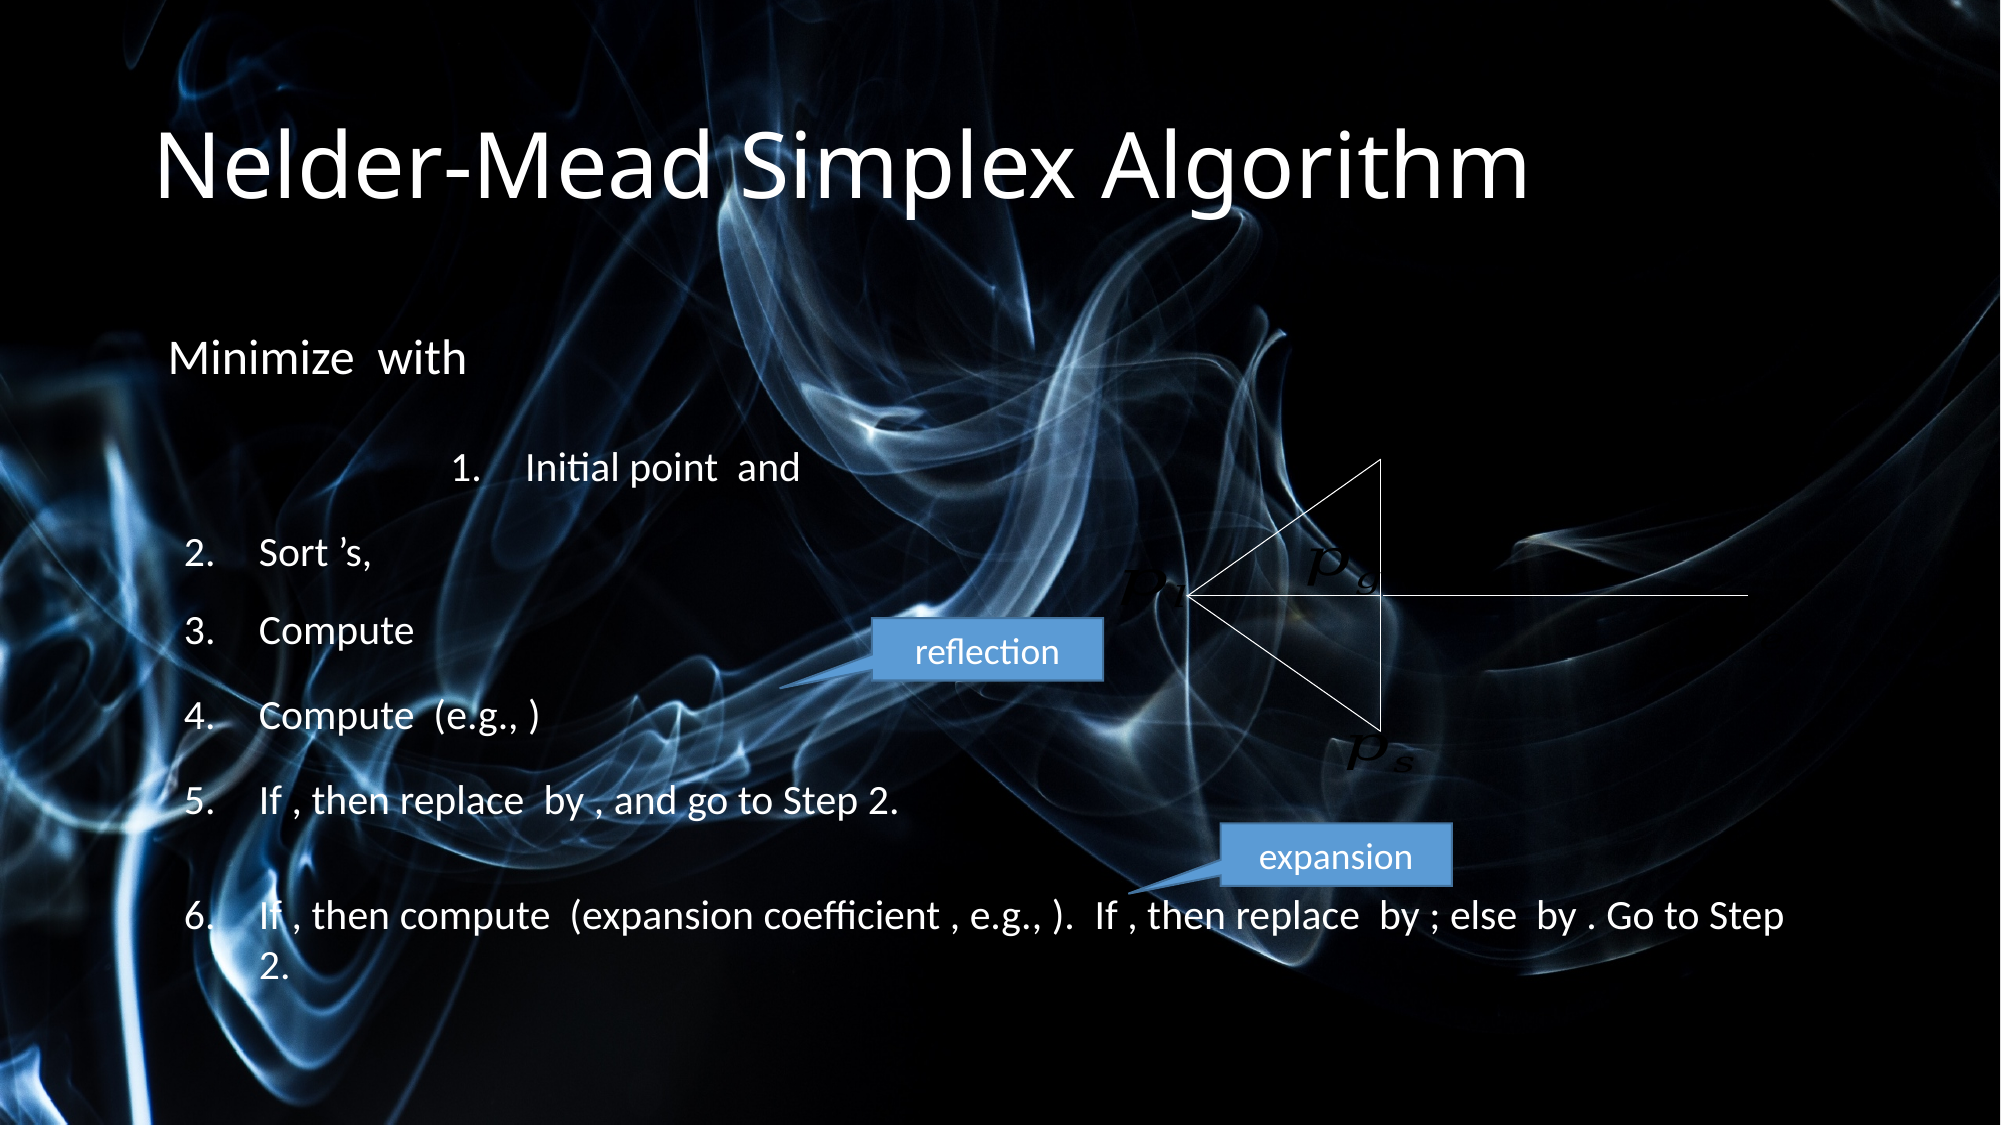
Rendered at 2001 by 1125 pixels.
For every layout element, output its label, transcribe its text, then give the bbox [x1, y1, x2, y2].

text_box expansion [1127, 822, 1453, 895]
title Nelder-Mead Simplex Algorithm [137, 59, 1863, 278]
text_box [1117, 396, 1426, 779]
picture [0, 0, 2001, 1125]
text_box reflection [779, 617, 1105, 690]
